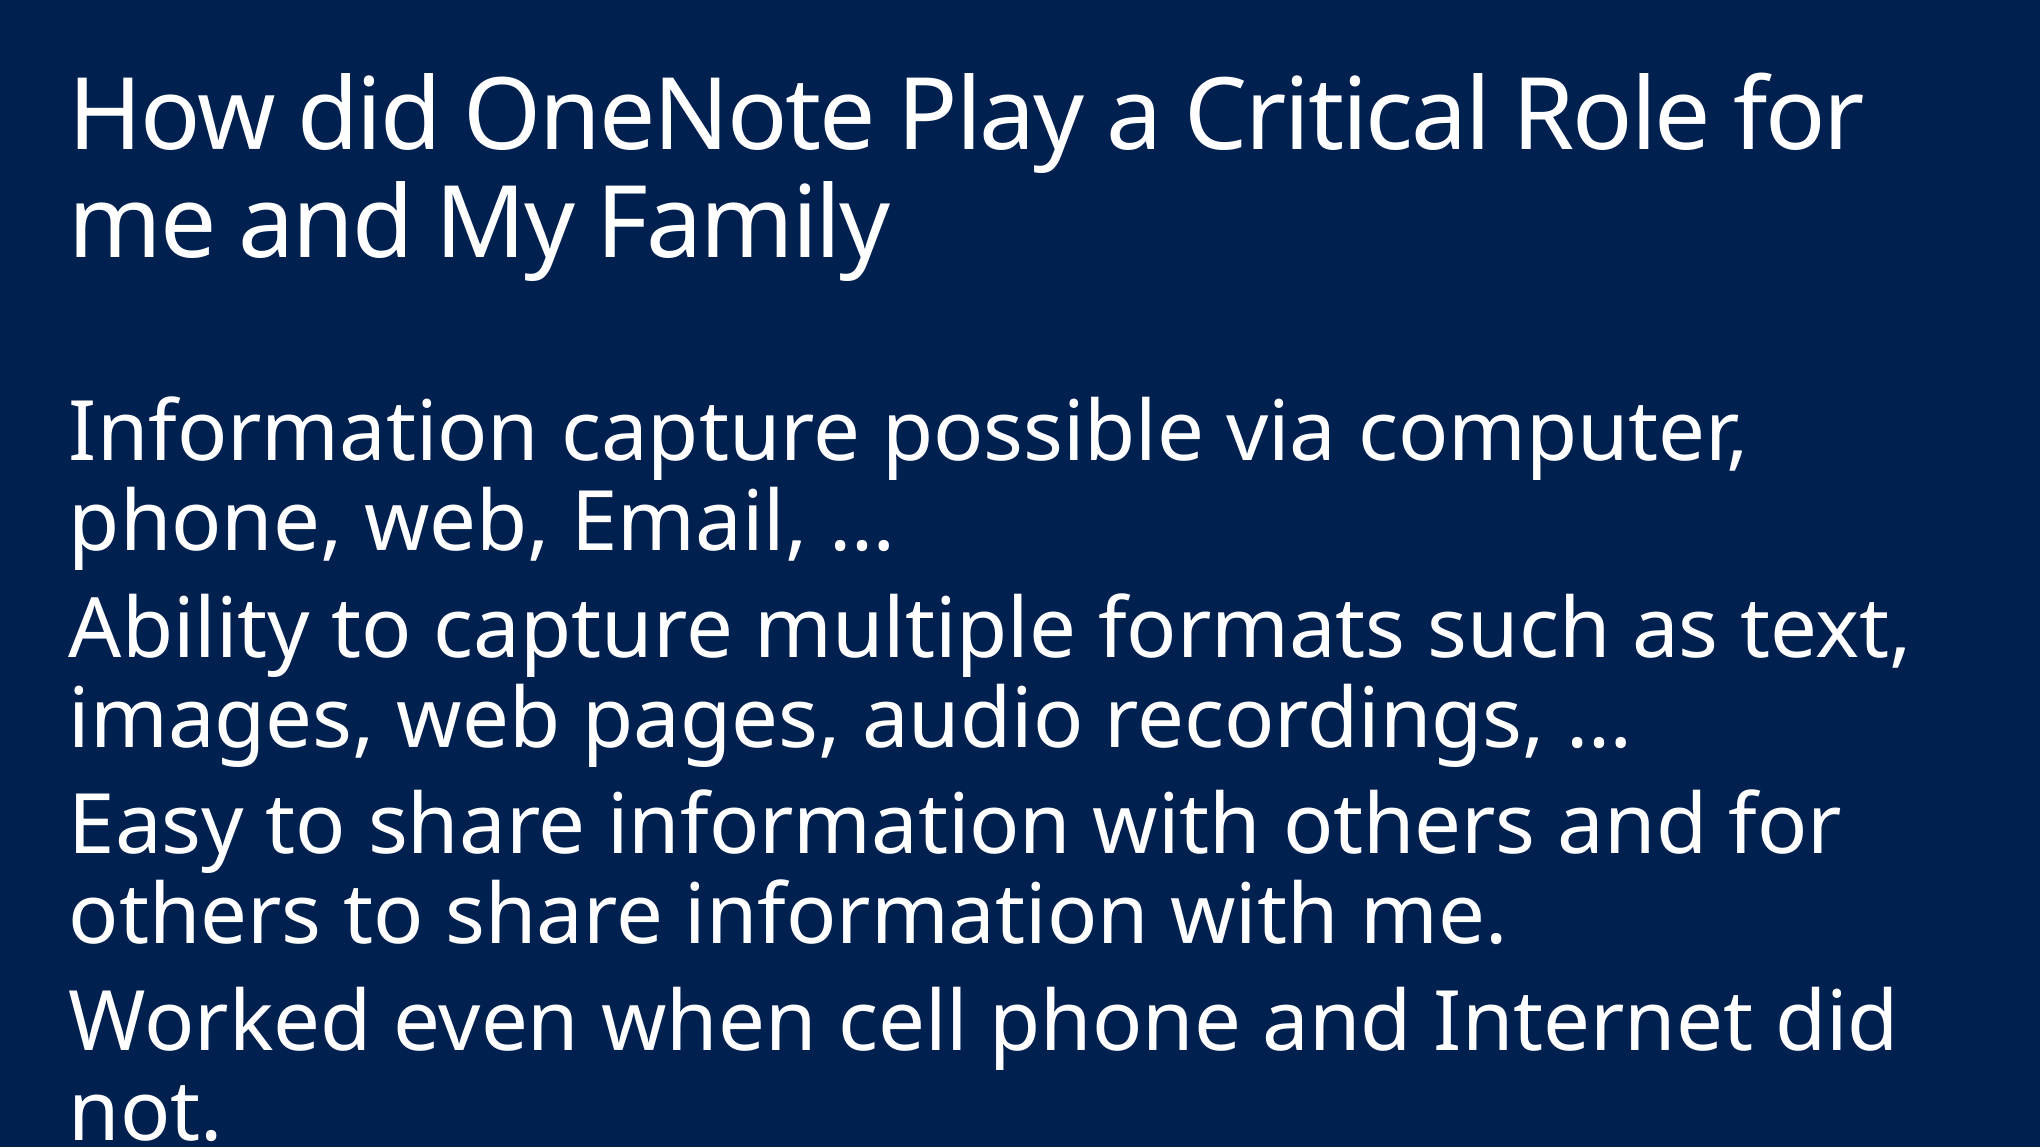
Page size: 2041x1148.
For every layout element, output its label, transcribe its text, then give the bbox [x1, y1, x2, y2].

title How did OneNote Play a Critical Role for me and My Family [45, 48, 1996, 199]
list Information capture possible via computer, phone, web, Email, … Ability to capture multiple formats such as text, images, web pages, audio recordings, … Easy to share information with others and for others to share information with me. Worked even when cell phone and Internet did not. [45, 373, 1996, 1048]
